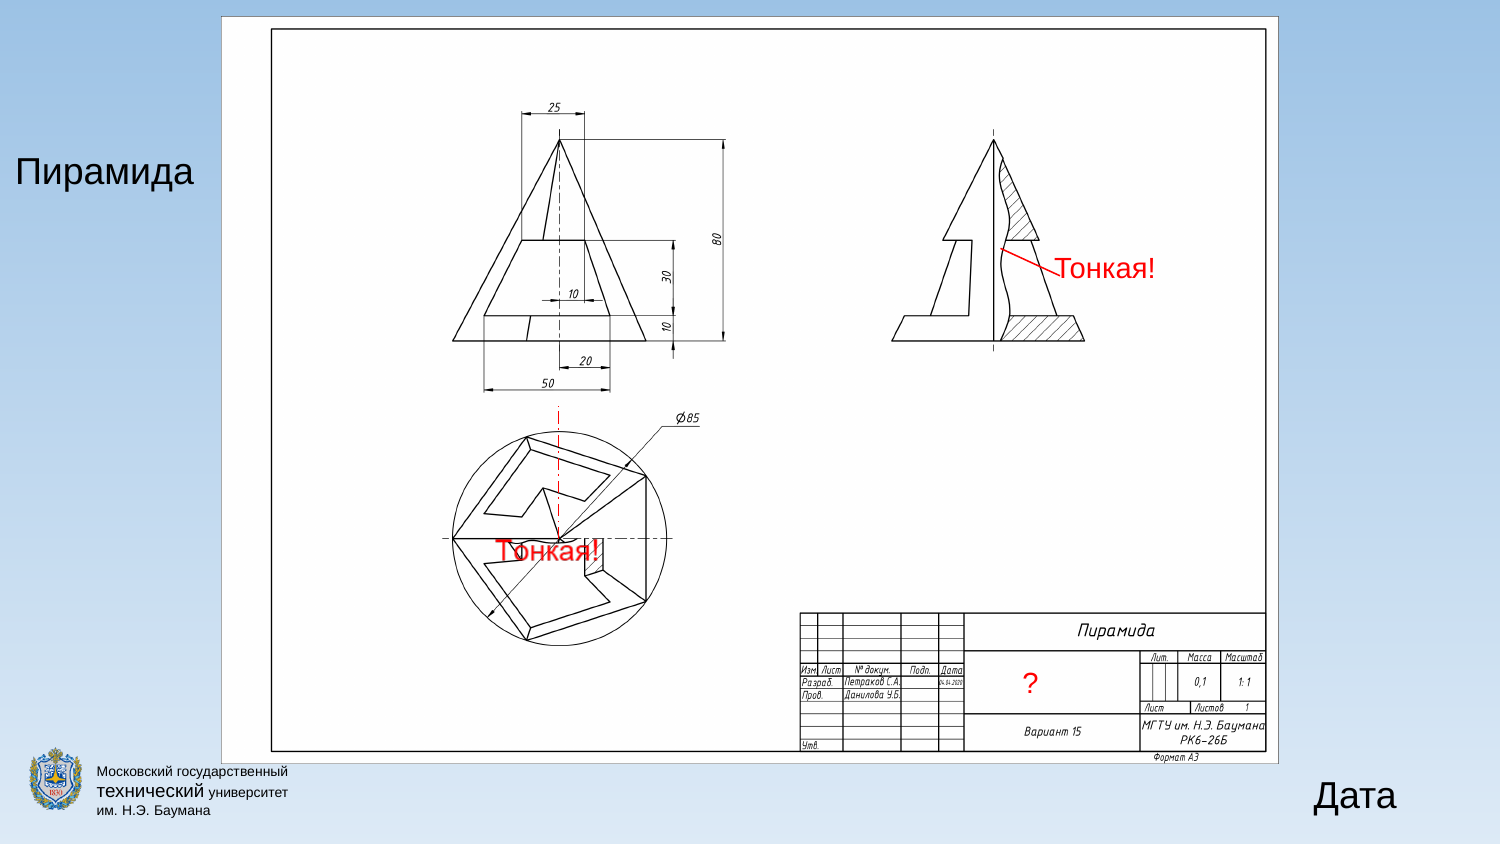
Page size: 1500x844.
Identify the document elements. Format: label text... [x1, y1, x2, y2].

text_box Пирамида [0, 139, 216, 200]
picture [29, 747, 82, 810]
text_box Дата [1298, 763, 1500, 825]
picture [221, 16, 1279, 765]
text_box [1000, 248, 1061, 276]
